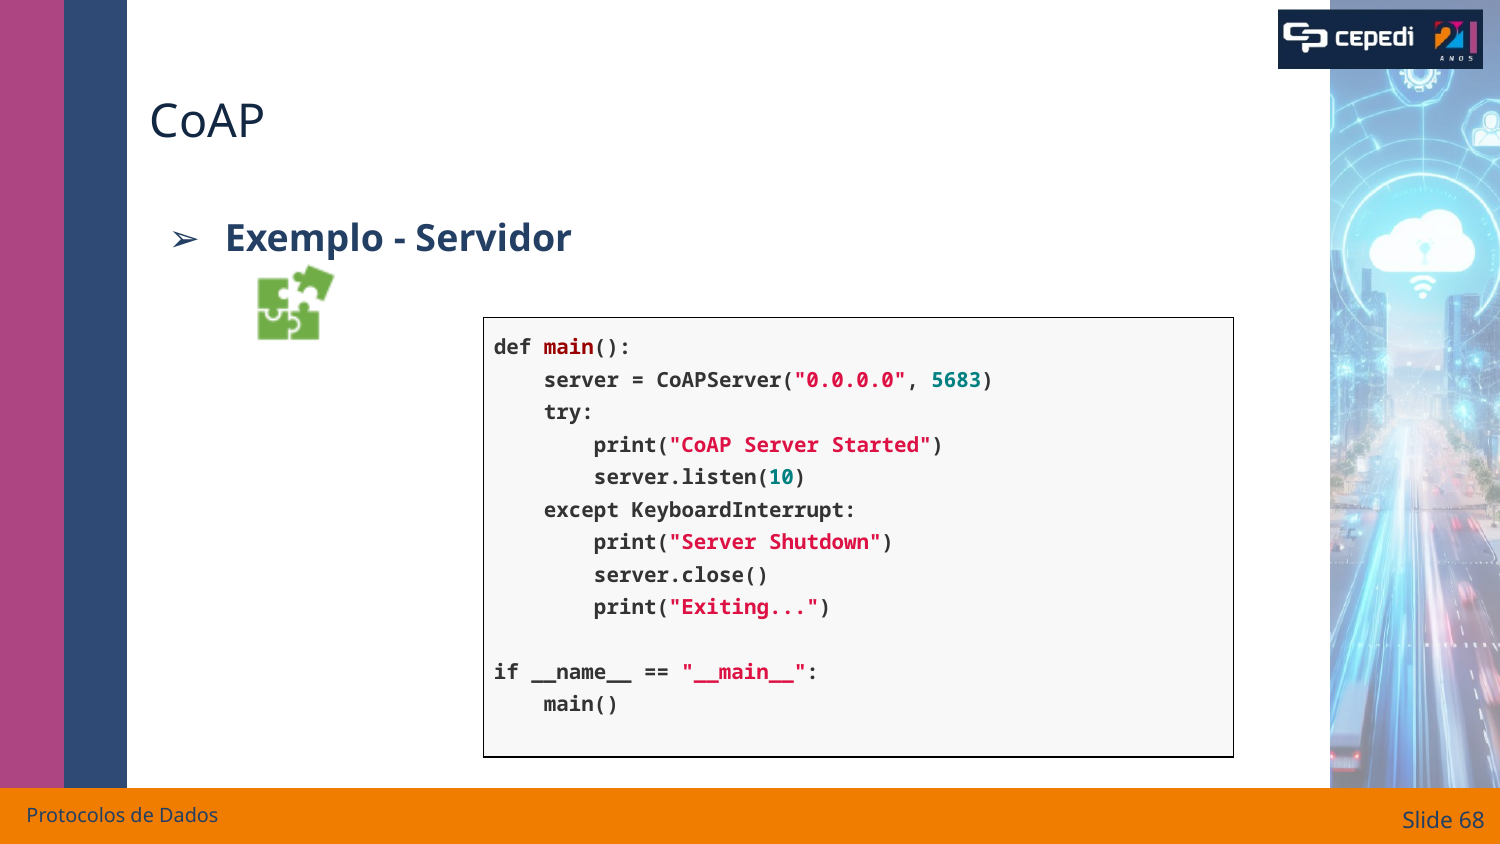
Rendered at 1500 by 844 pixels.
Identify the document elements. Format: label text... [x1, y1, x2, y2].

subtitle Protocolos de Dados [11, 782, 677, 844]
table_header def main(): server = CoAPServer("0.0.0.0", 5683) try: print("CoAP Server Started") server.listen(10) except KeyboardInterrupt: print("Server Shutdown") server.close() print("Exiting...") if __name__ == "__main__": main() [484, 318, 1233, 756]
title CoAP [134, 72, 1339, 167]
list Exemplo - Servidor [134, 189, 1339, 750]
picture [0, 0, 1500, 844]
slide_number Slide ‹#› [1277, 789, 1500, 844]
